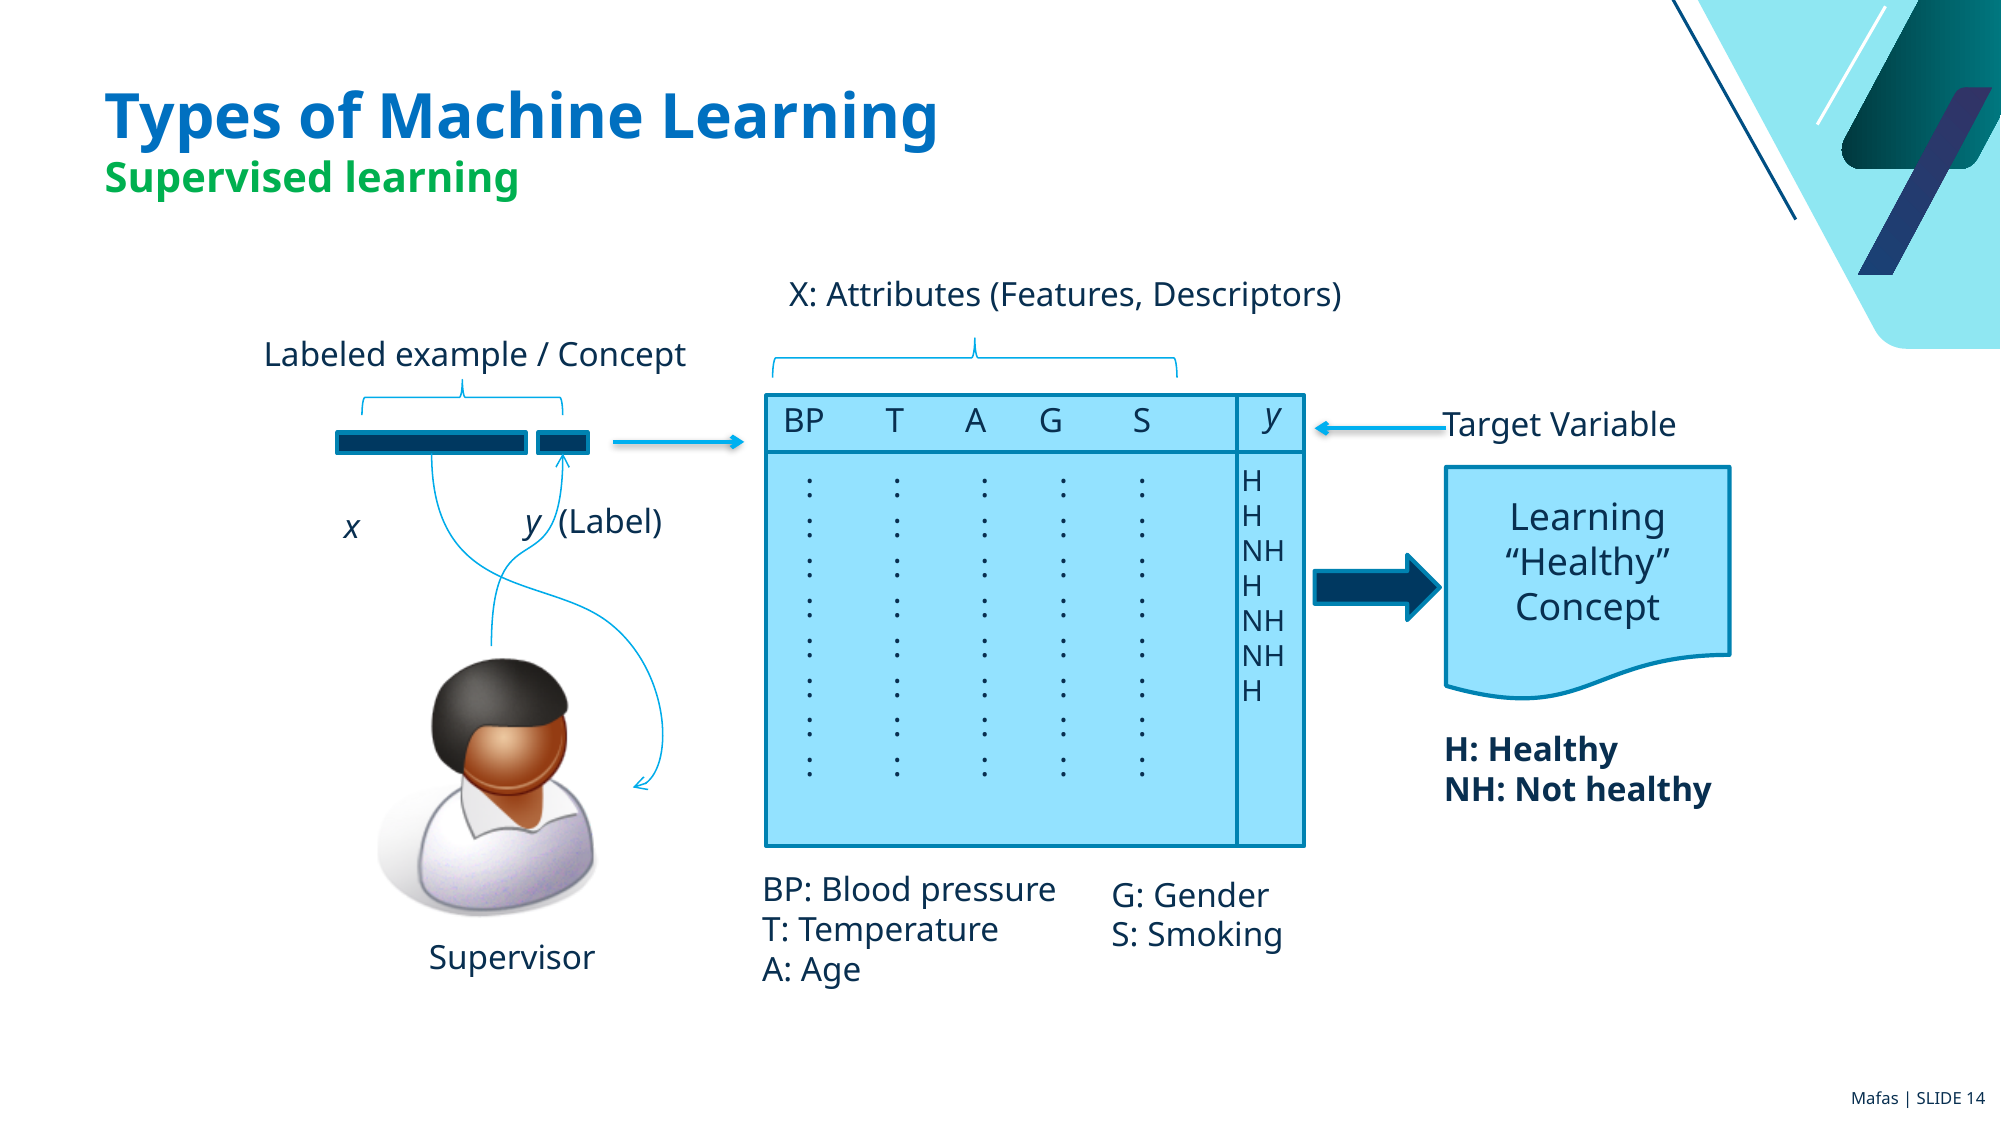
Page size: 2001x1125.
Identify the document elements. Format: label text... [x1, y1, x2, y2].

text_box [764, 393, 1306, 848]
text_box Labeled example / Concept [248, 326, 711, 381]
title Types of Machine Learning Supervised learning [89, 45, 1667, 233]
text_box [361, 381, 564, 416]
text_box [1312, 552, 1442, 623]
text_box : : : : : : : : : : : : : : : : : : : : : : : : : : : : : : : : : : : : : : : : [781, 456, 1163, 791]
text_box Supervisor [414, 936, 611, 984]
text_box y (Label) [510, 493, 678, 548]
text_box H H NH H NH NH H [1226, 454, 1301, 715]
text_box y [1250, 385, 1296, 440]
text_box [335, 430, 528, 455]
text_box BP: Blood pressure T: Temperature A: Age [747, 860, 1072, 1036]
text_box [771, 337, 1178, 378]
text_box G: Gender S: Smoking [1096, 866, 1299, 961]
text_box Target Variable [1427, 395, 1692, 450]
text_box x [329, 498, 375, 553]
text_box [536, 430, 590, 455]
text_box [1672, 0, 2000, 349]
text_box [218, 584, 564, 667]
text_box H: Healthy NH: Not healthy [1429, 720, 1728, 816]
text_box X: Attributes (Features, Descriptors) [774, 265, 1358, 321]
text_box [430, 513, 624, 586]
picture [349, 645, 634, 930]
text_box Learning “Healthy” Concept [1443, 464, 1732, 701]
text_box BP T A G S [768, 391, 1167, 446]
